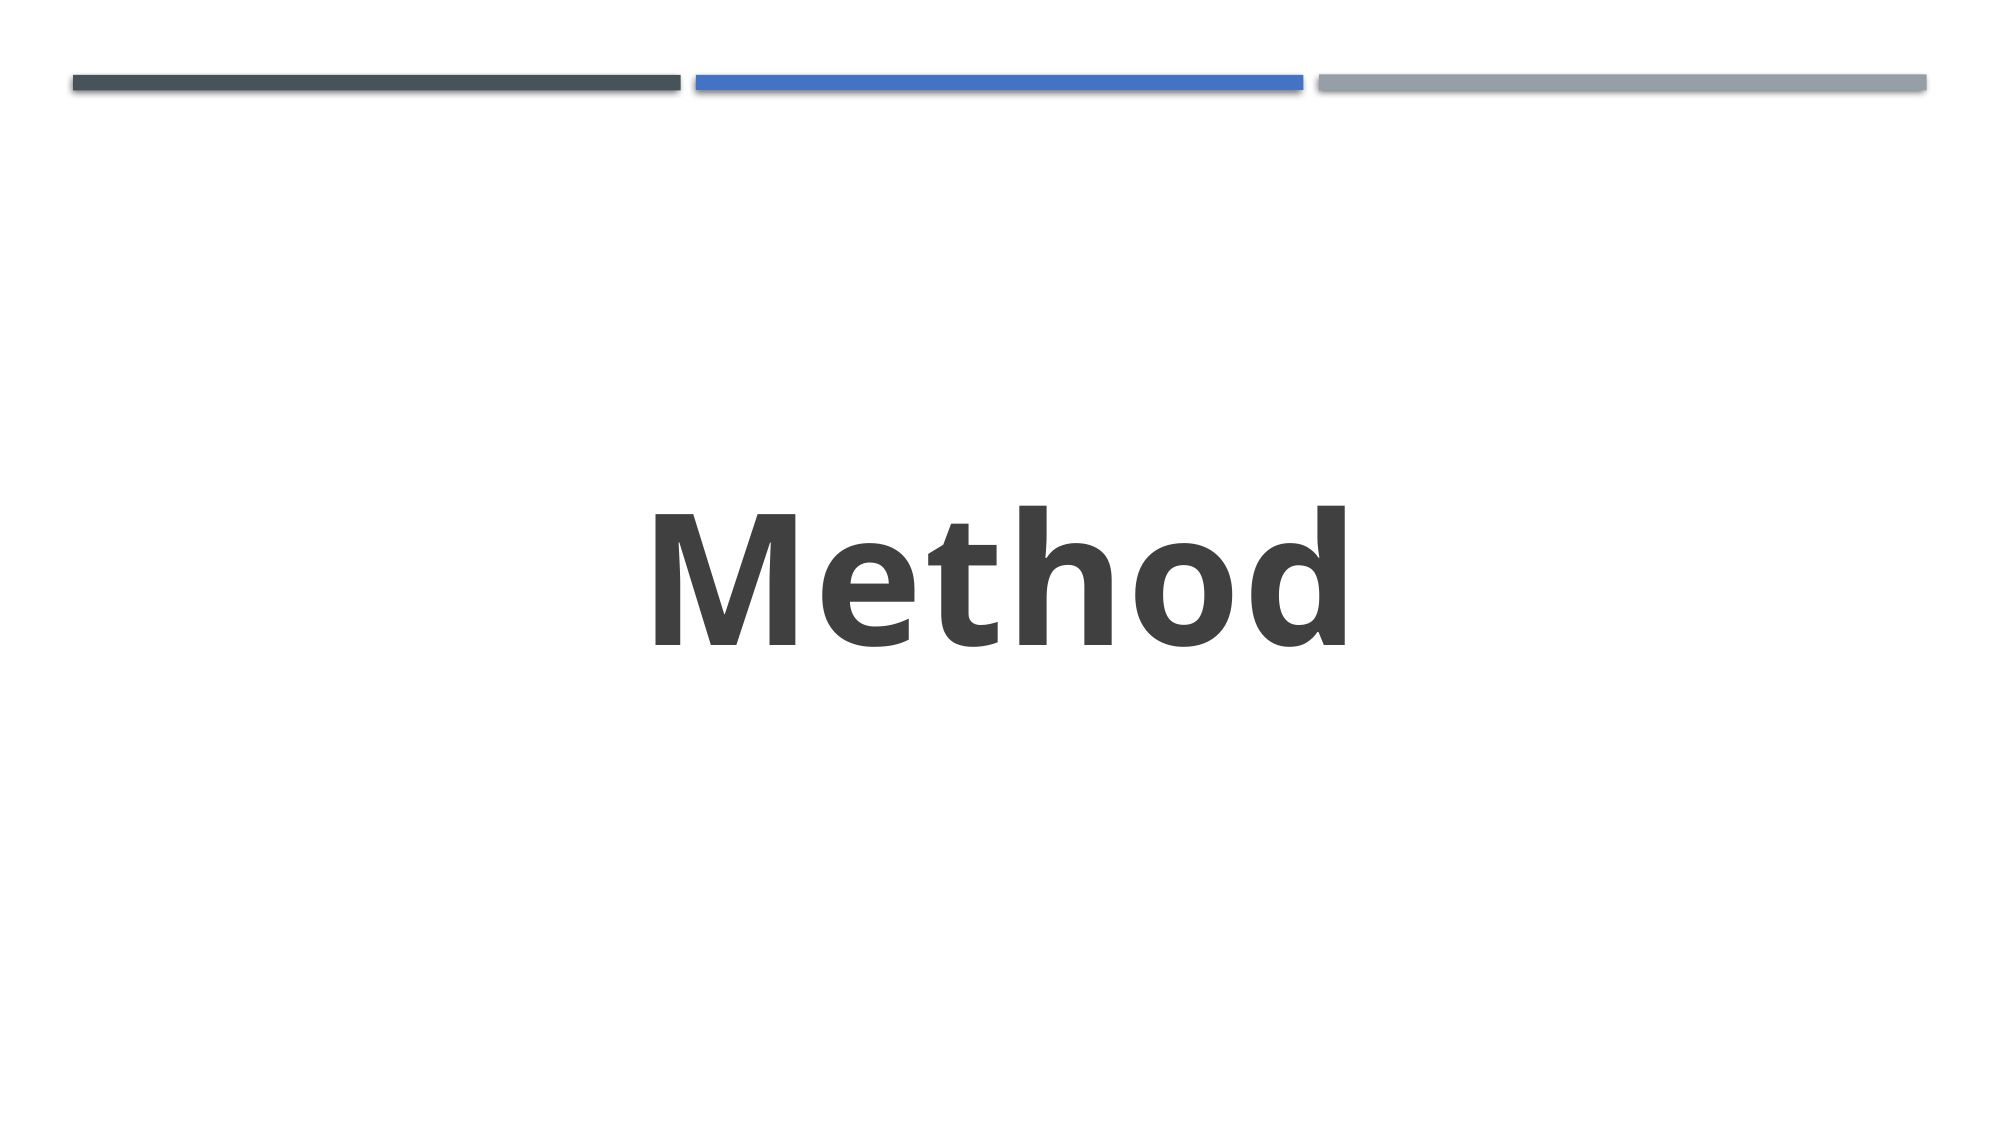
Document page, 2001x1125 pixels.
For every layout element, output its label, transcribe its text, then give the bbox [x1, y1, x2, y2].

text_box Method [95, 428, 1905, 697]
